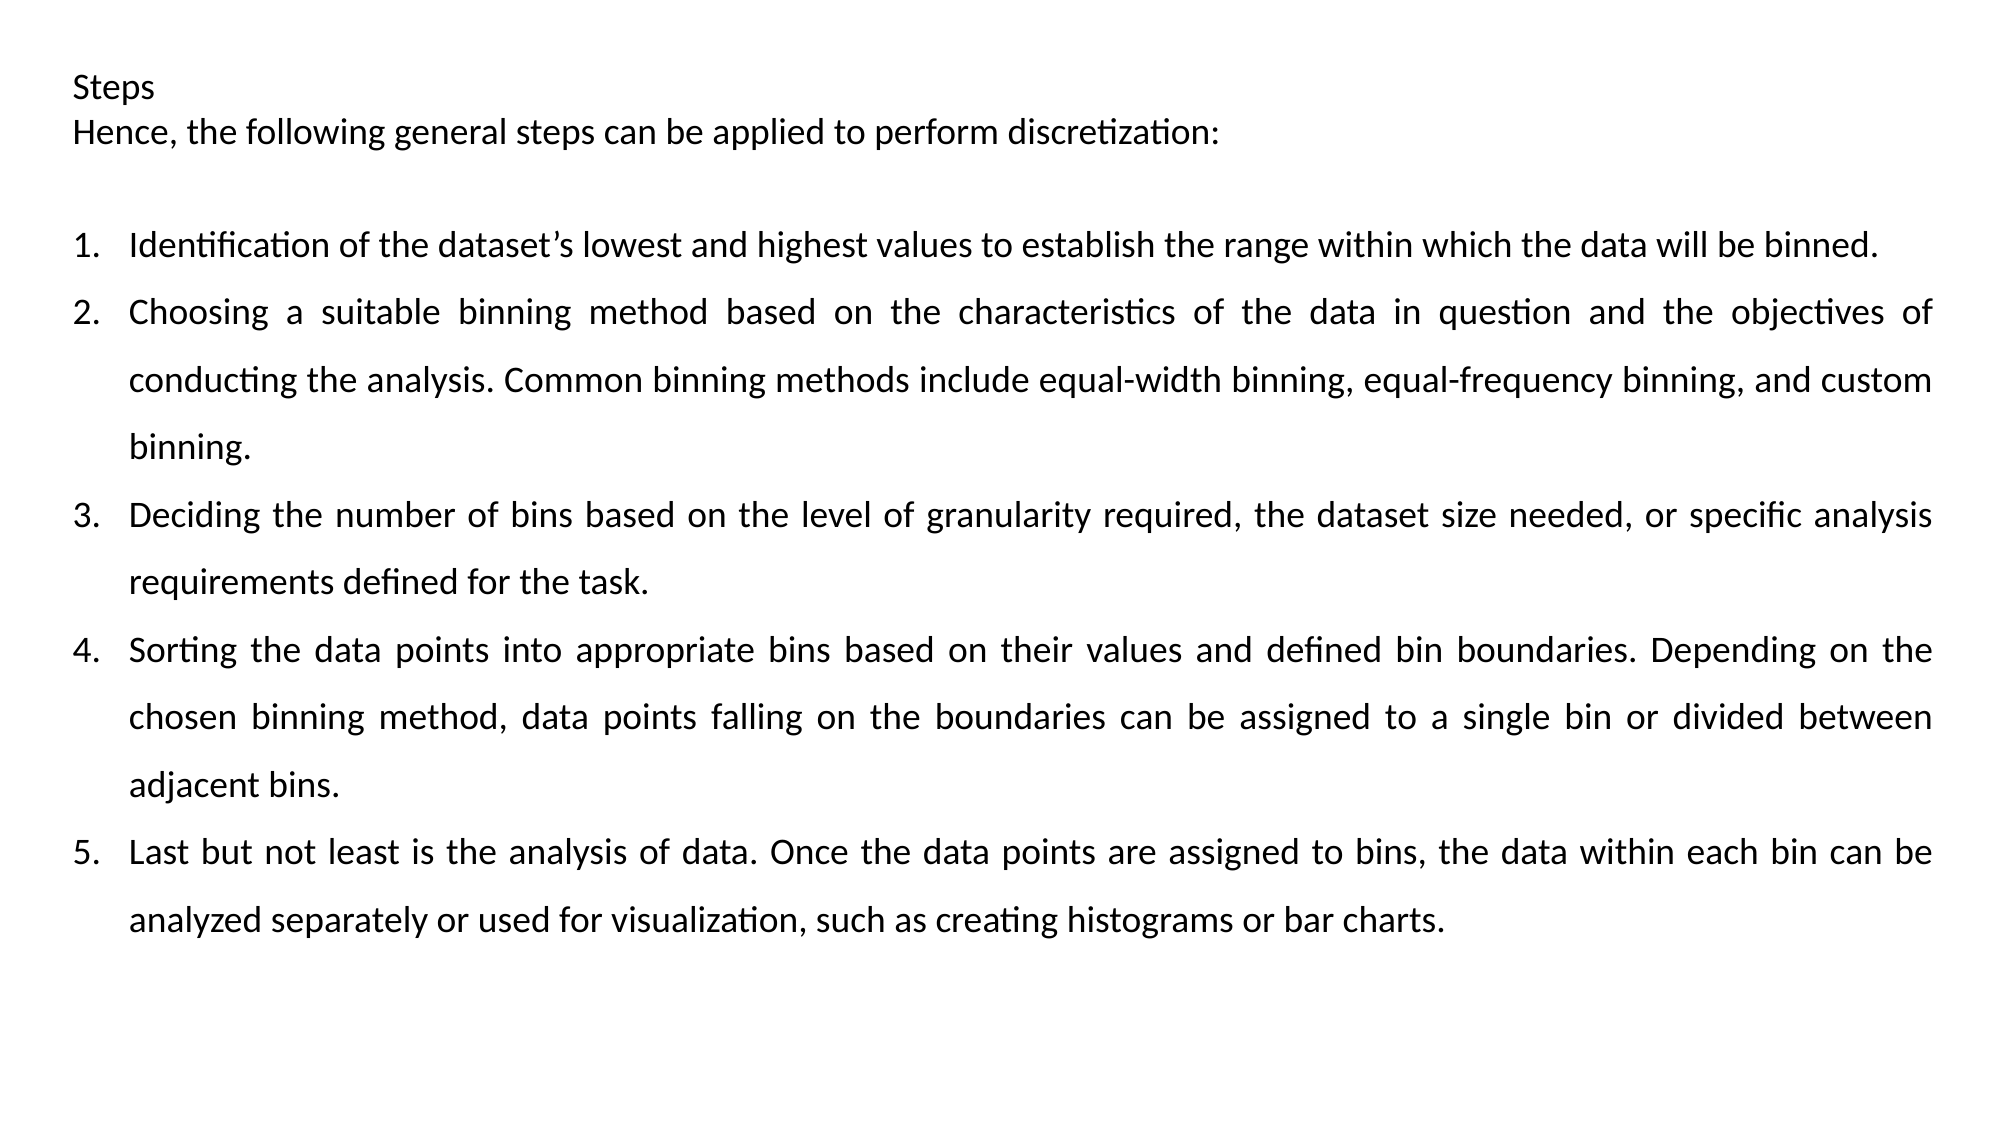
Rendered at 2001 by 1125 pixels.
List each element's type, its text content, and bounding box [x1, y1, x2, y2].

text_box Steps Hence, the following general steps can be applied to perform discretization: Identification of the dataset’s lowest and highest values to establish the range within which the data will be binned. Choosing a suitable binning method based on the characteristics of the data in question and the objectives of conducting the analysis. Common binning methods include equal-width binning, equal-frequency binning, and custom binning. Deciding the number of bins based on the level of granularity required, the dataset size needed, or specific analysis requirements defined for the task. Sorting the data points into appropriate bins based on their values and defined bin boundaries. Depending on the chosen binning method, data points falling on the boundaries can be assigned to a single bin or divided between adjacent bins. Last but not least is the analysis of data. Once the data points are assigned to bins, the data within each bin can be analyzed separately or used for visualization, such as creating histograms or bar charts. [57, 55, 1950, 948]
